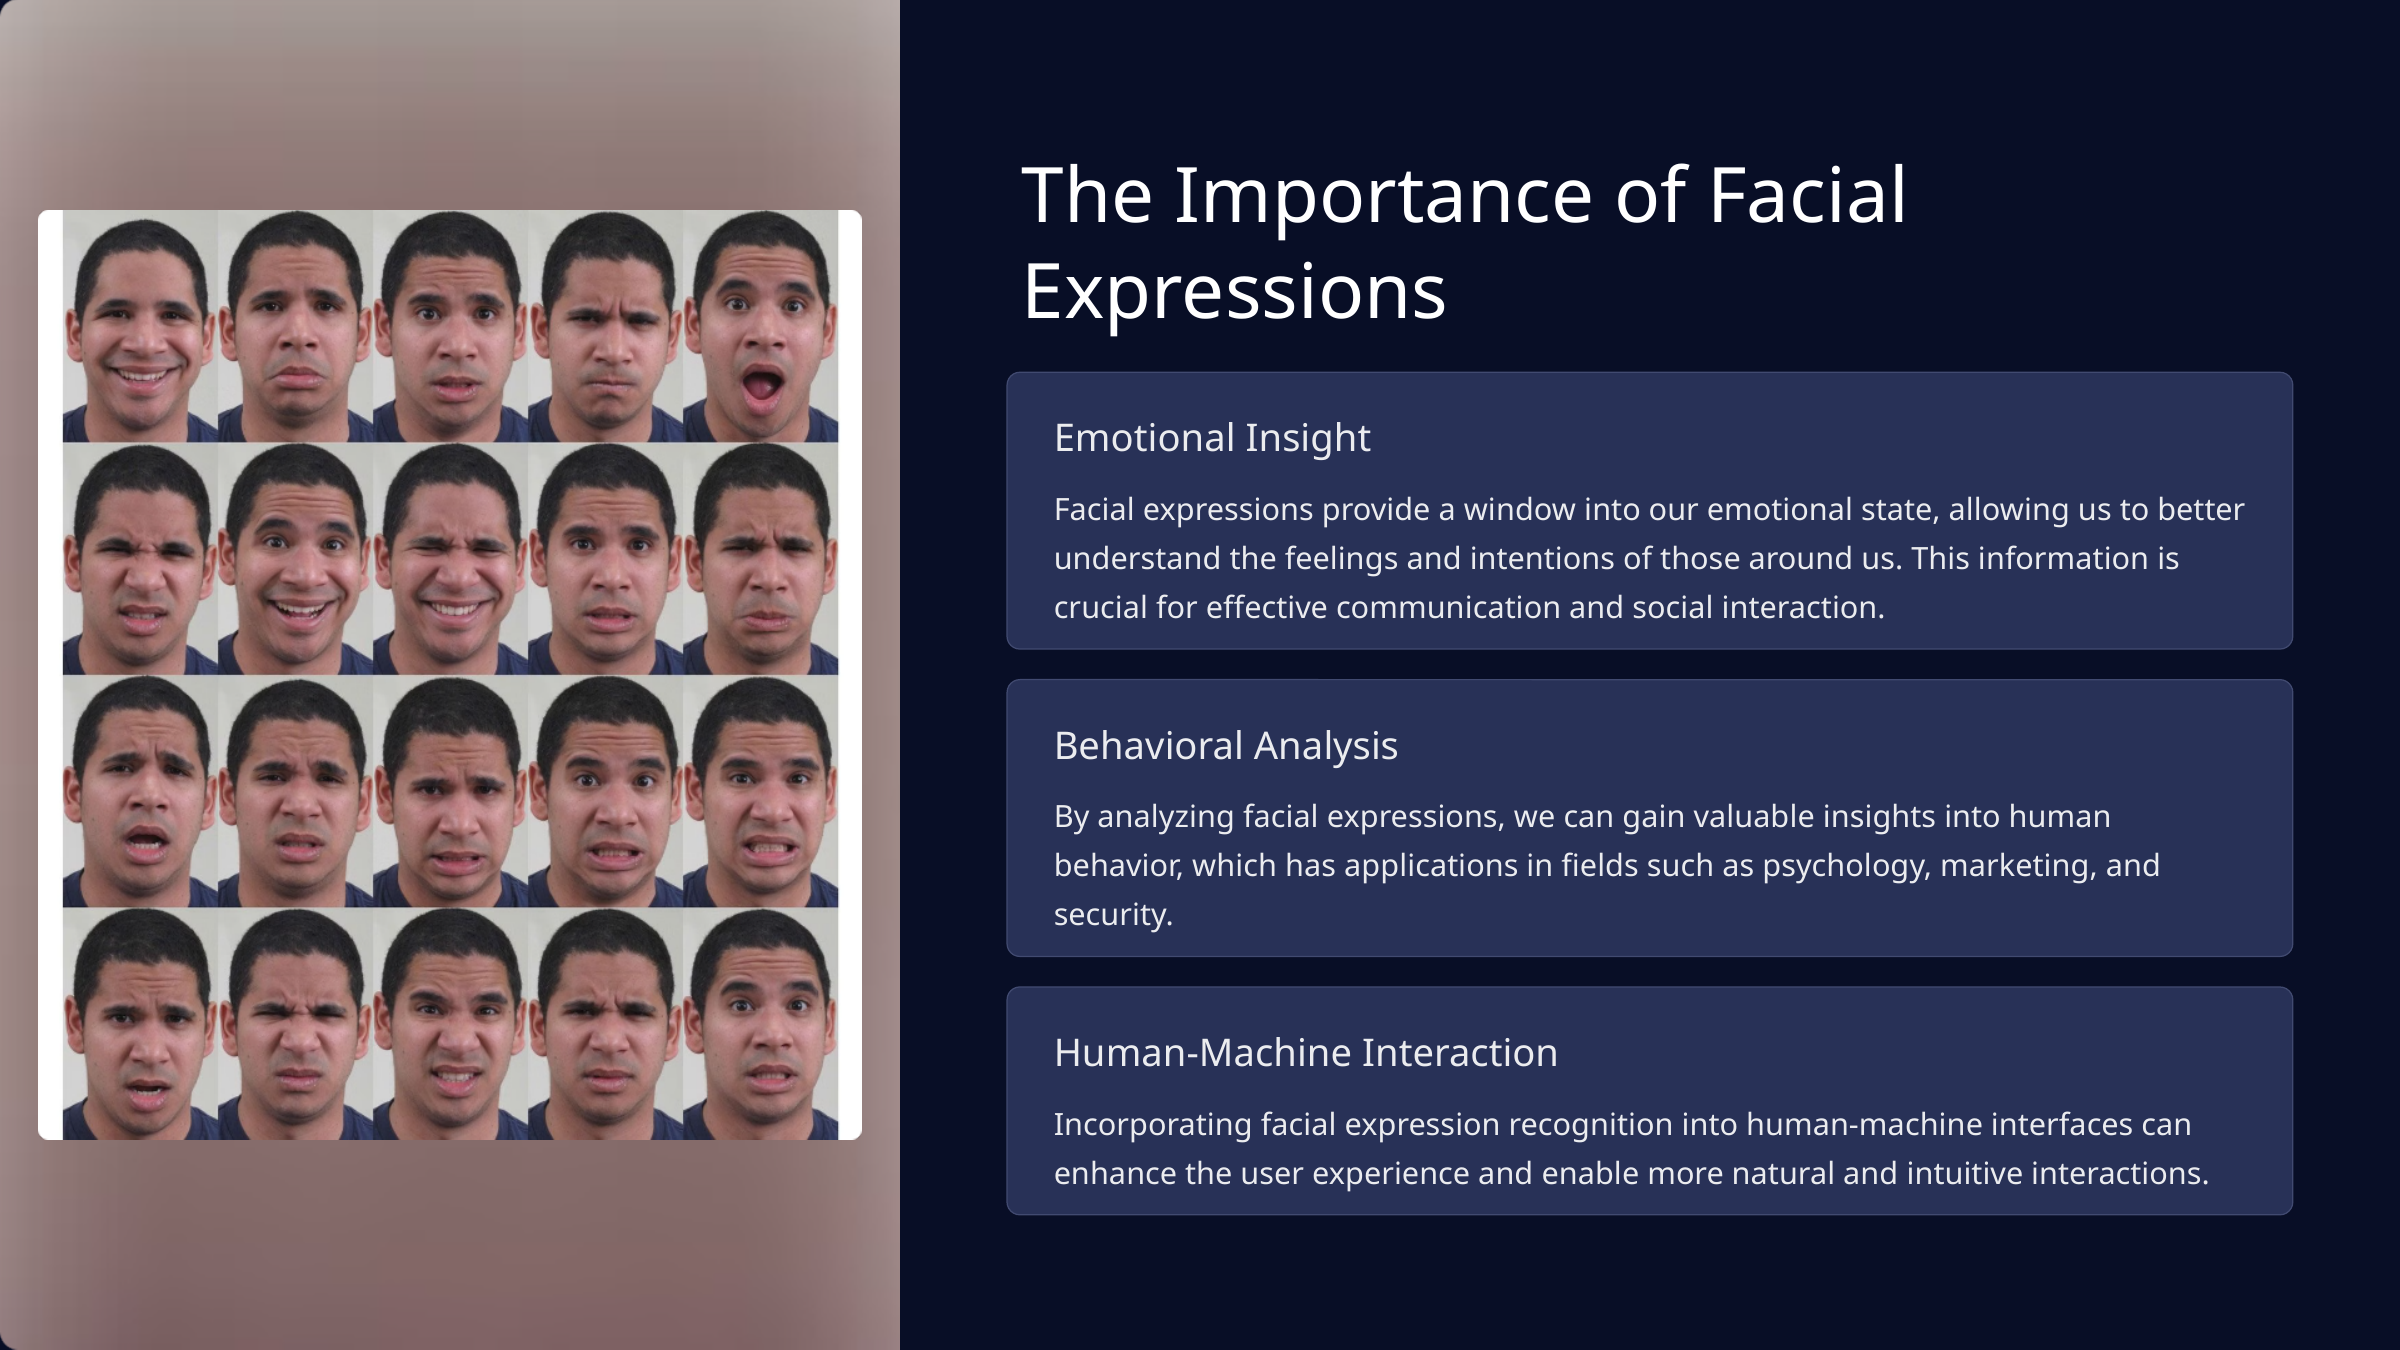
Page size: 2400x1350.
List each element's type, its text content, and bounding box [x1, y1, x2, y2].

text_box Facial expressions provide a window into our emotional state, allowing us to better understand the feelings and intentions of those around us. This information is crucial for effective communication and social interaction. [1038, 470, 2261, 618]
text_box Behavioral Analysis [1038, 711, 1422, 760]
text_box [1007, 372, 2293, 650]
text_box [900, 0, 2400, 1350]
picture [0, 0, 900, 1350]
text_box [1007, 986, 2293, 1215]
text_box Emotional Insight [1038, 404, 1422, 452]
text_box [1007, 679, 2293, 957]
text_box Incorporating facial expression recognition into human-machine interfaces can enhance the user experience and enable more natural and intuitive interactions. [1038, 1085, 2261, 1183]
text_box By analyzing facial expressions, we can gain valuable insights into human behavior, which has applications in fields such as psychology, marketing, and security. [1038, 777, 2261, 925]
text_box The Importance of Facial Expressions [1007, 135, 2293, 327]
text_box Human-Machine Interaction [1038, 1018, 1562, 1067]
